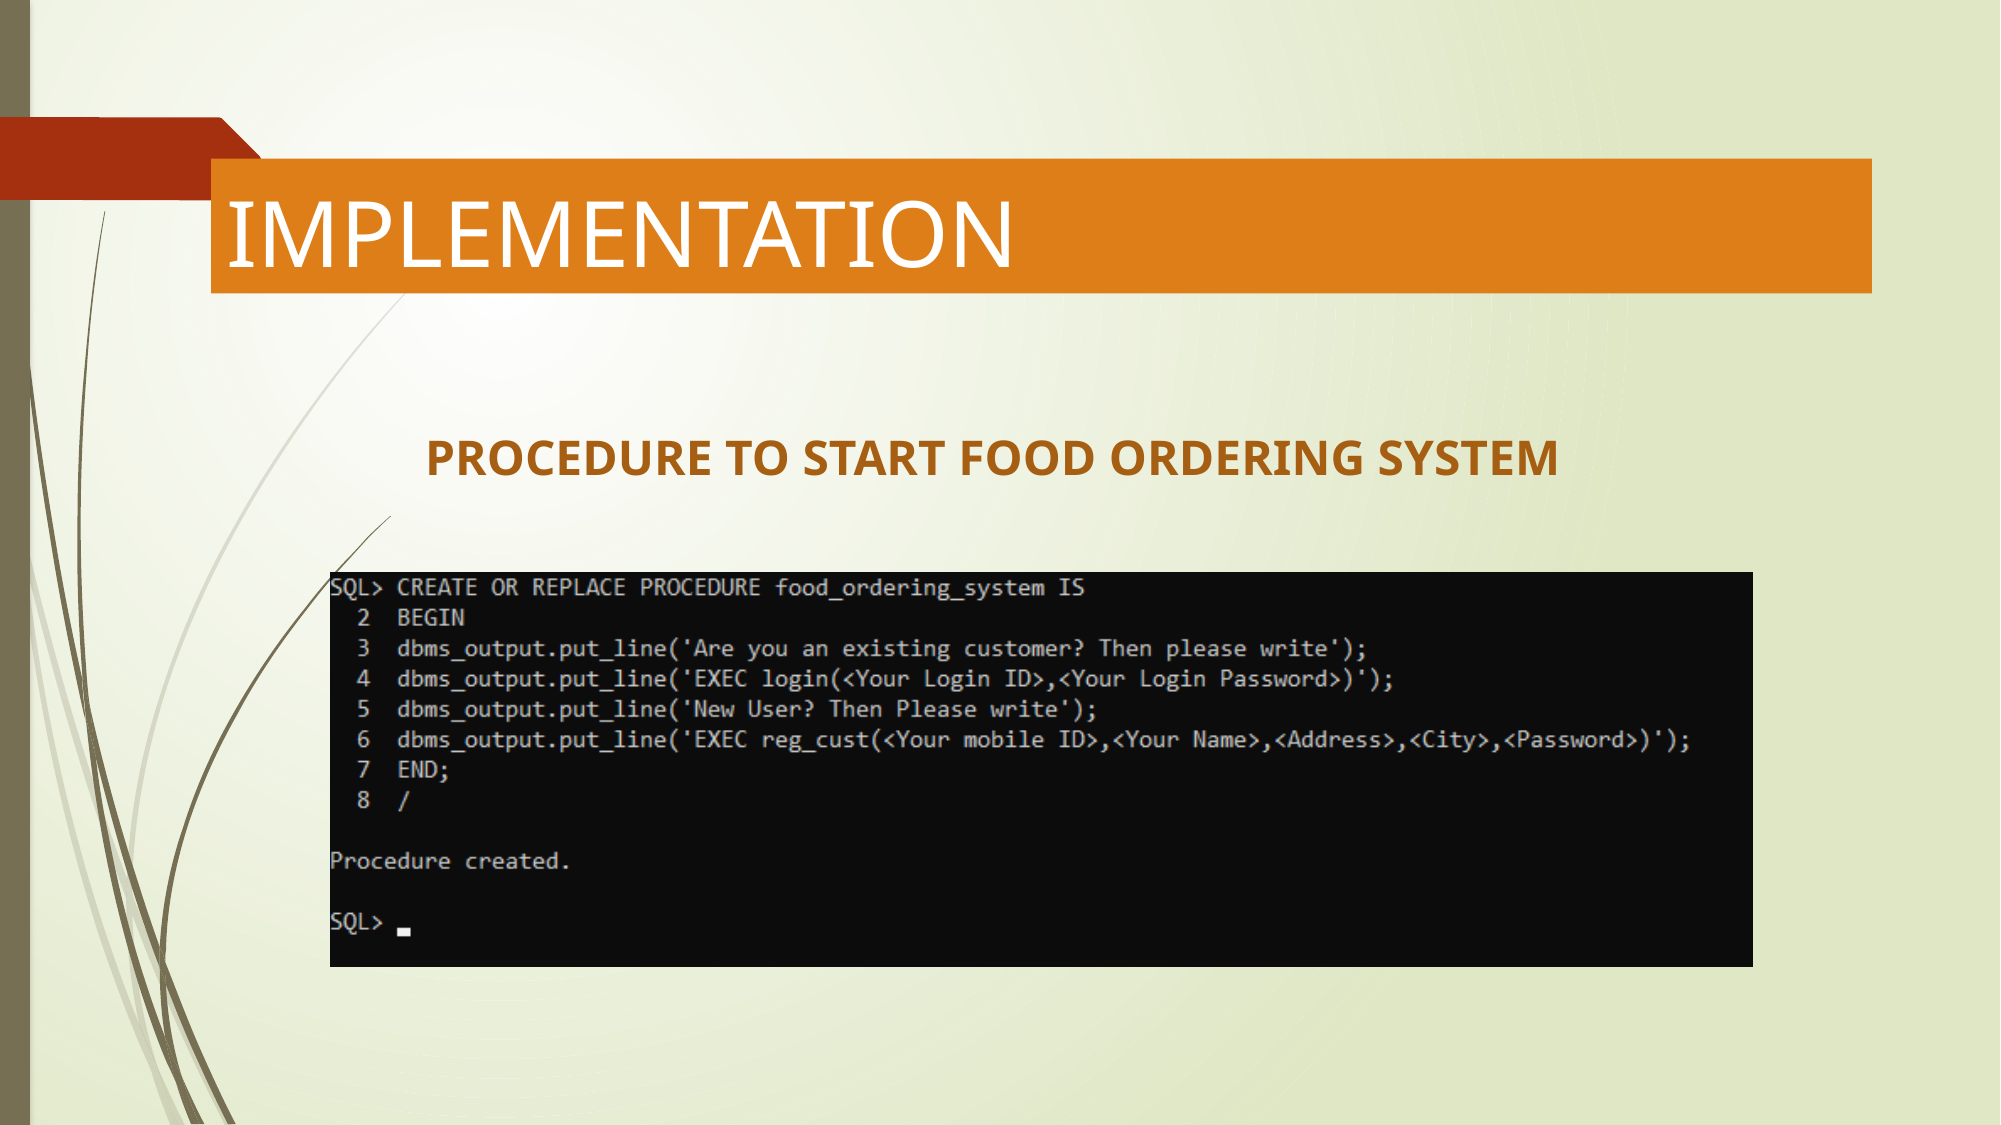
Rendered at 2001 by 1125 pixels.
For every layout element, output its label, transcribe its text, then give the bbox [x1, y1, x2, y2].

list PROCEDURE TO START FOOD ORDERING SYSTEM [410, 357, 1590, 493]
title IMPLEMENTATION [211, 158, 1872, 294]
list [330, 571, 1753, 967]
